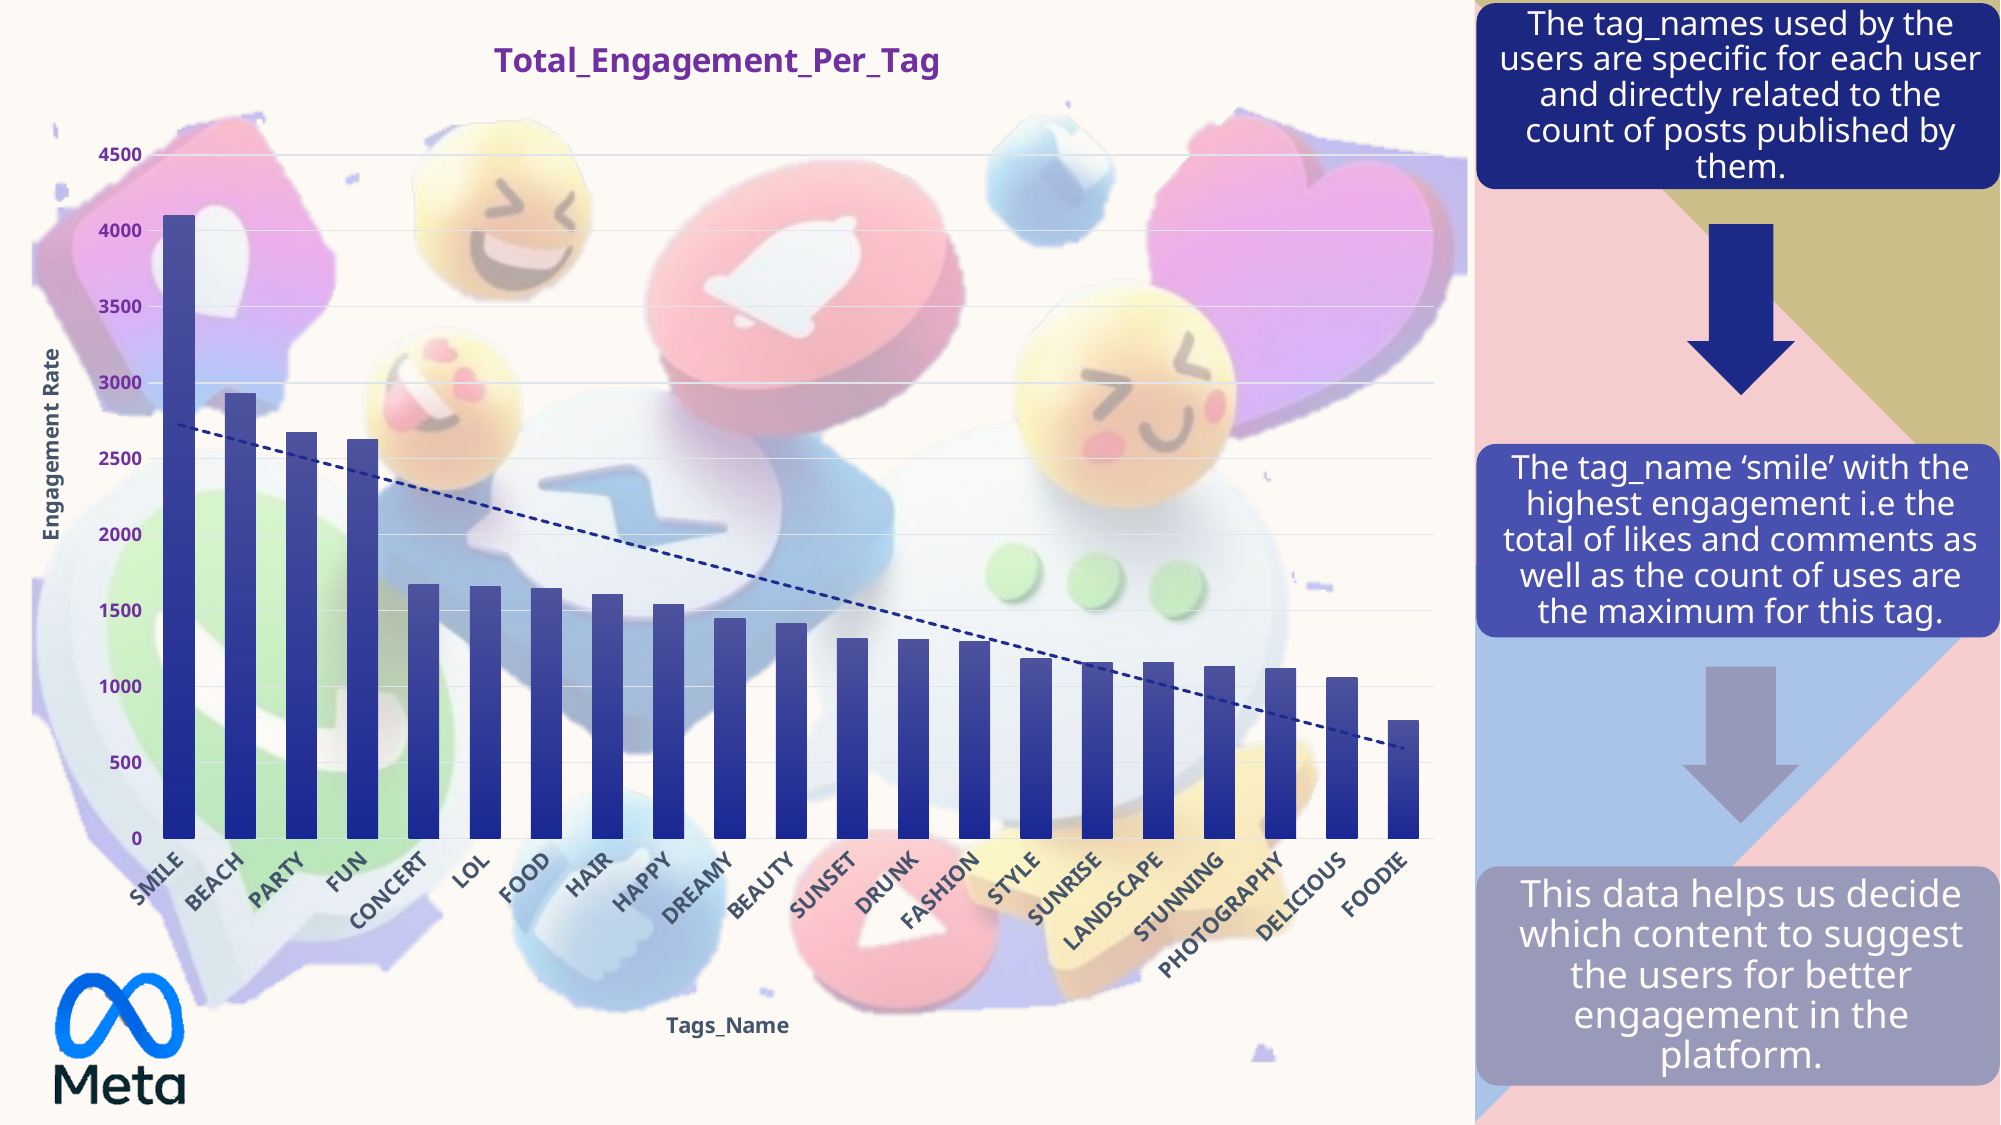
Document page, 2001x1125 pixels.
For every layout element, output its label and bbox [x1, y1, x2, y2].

chart [0, 27, 1464, 1074]
picture [0, 11, 1566, 1121]
list [1476, 2, 2000, 1112]
